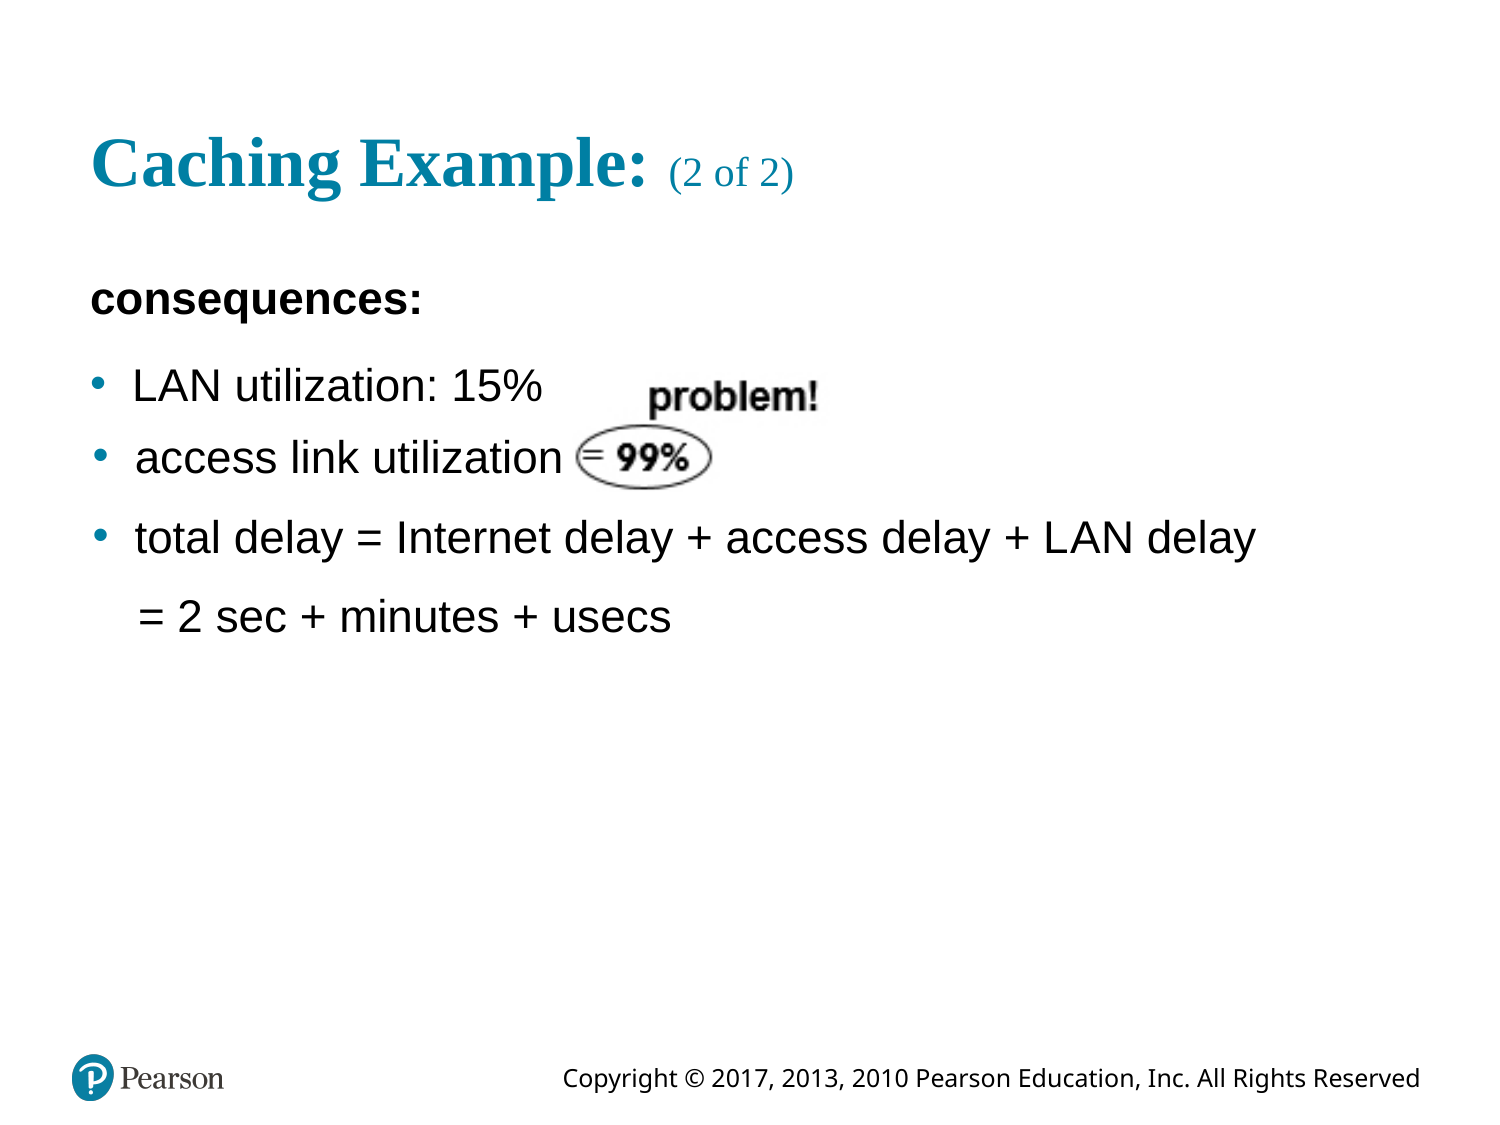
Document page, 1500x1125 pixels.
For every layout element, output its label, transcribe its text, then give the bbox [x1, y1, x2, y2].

picture [72, 1087, 83, 1101]
picture [72, 1054, 88, 1070]
list consequences: L A N utilization: 15% [75, 262, 571, 413]
list total delay = Internet delay + access delay + L A N delay [77, 500, 1428, 570]
picture [572, 372, 830, 492]
picture [98, 1054, 224, 1101]
list = 2 sec + minutes + usecs [123, 579, 1425, 649]
picture [80, 1063, 106, 1088]
list access link utilization [77, 417, 567, 493]
title Caching Example: (2 of 2) [75, 35, 1425, 216]
